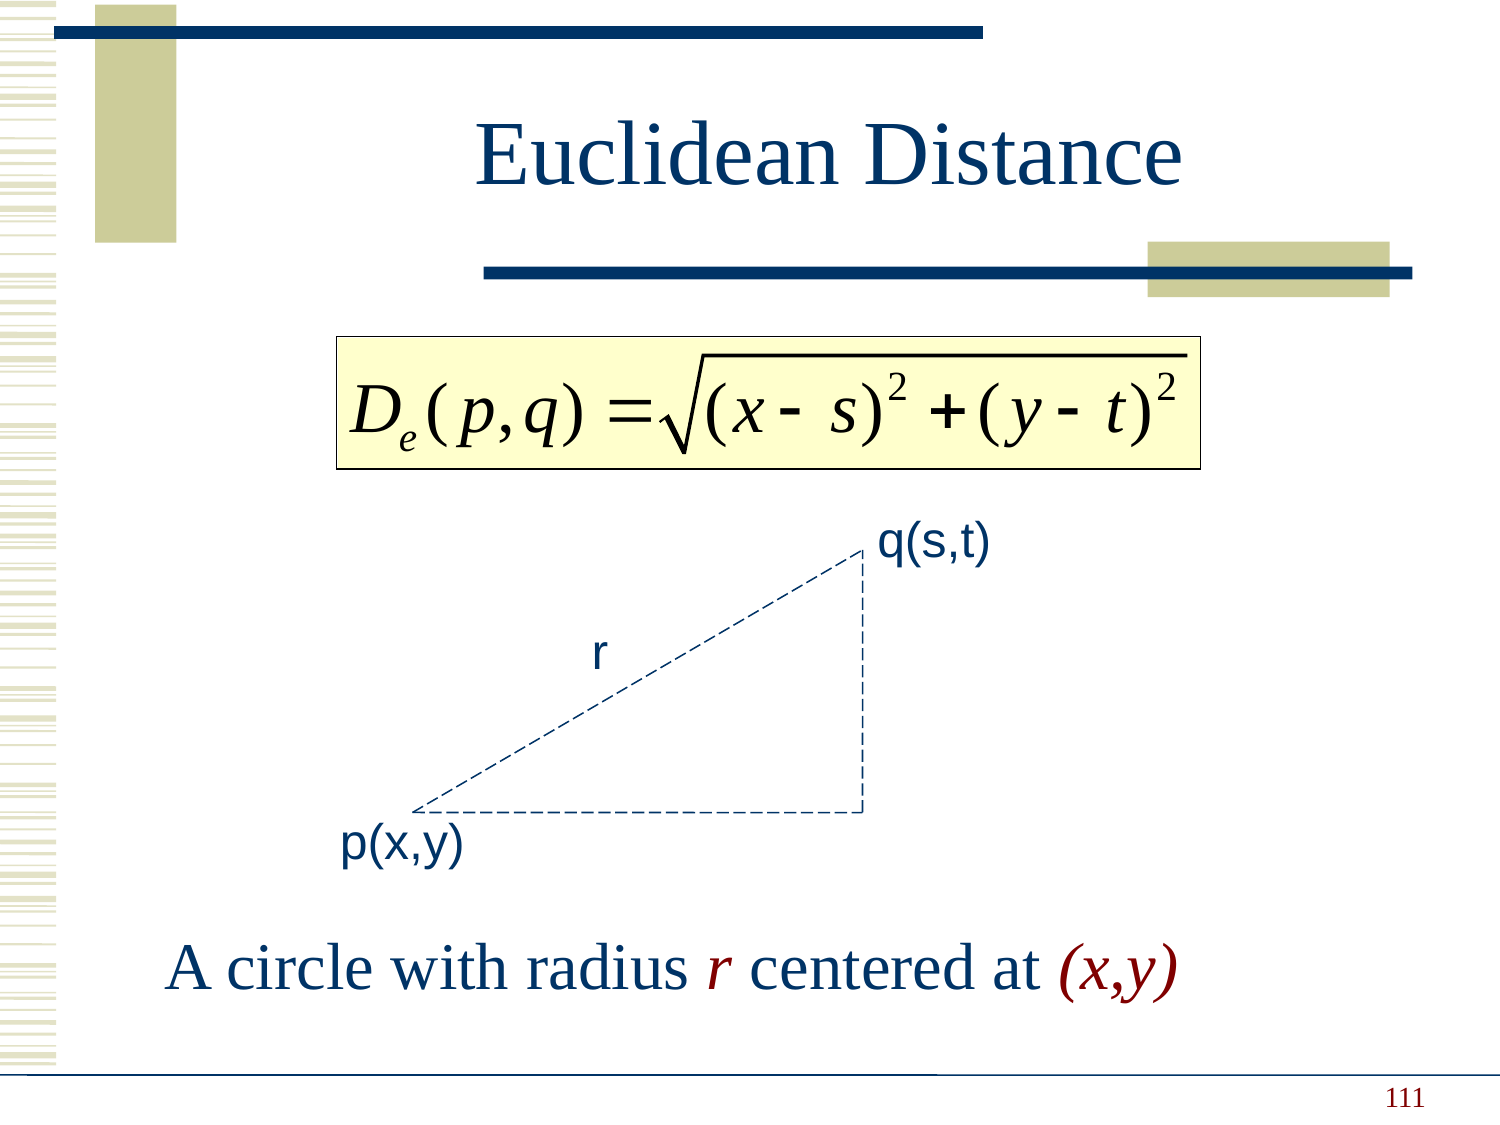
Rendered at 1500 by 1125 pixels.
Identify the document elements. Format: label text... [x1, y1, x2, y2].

text_box r [549, 612, 650, 688]
text_box 111 [1080, 1046, 1441, 1121]
text_box A circle with radius r centered at (x,y) [149, 262, 1500, 987]
text_box q(s,t) [862, 499, 1038, 575]
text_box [337, 337, 1201, 469]
title Euclidean Distance [224, 62, 1436, 251]
text_box p(x,y) [324, 802, 500, 877]
